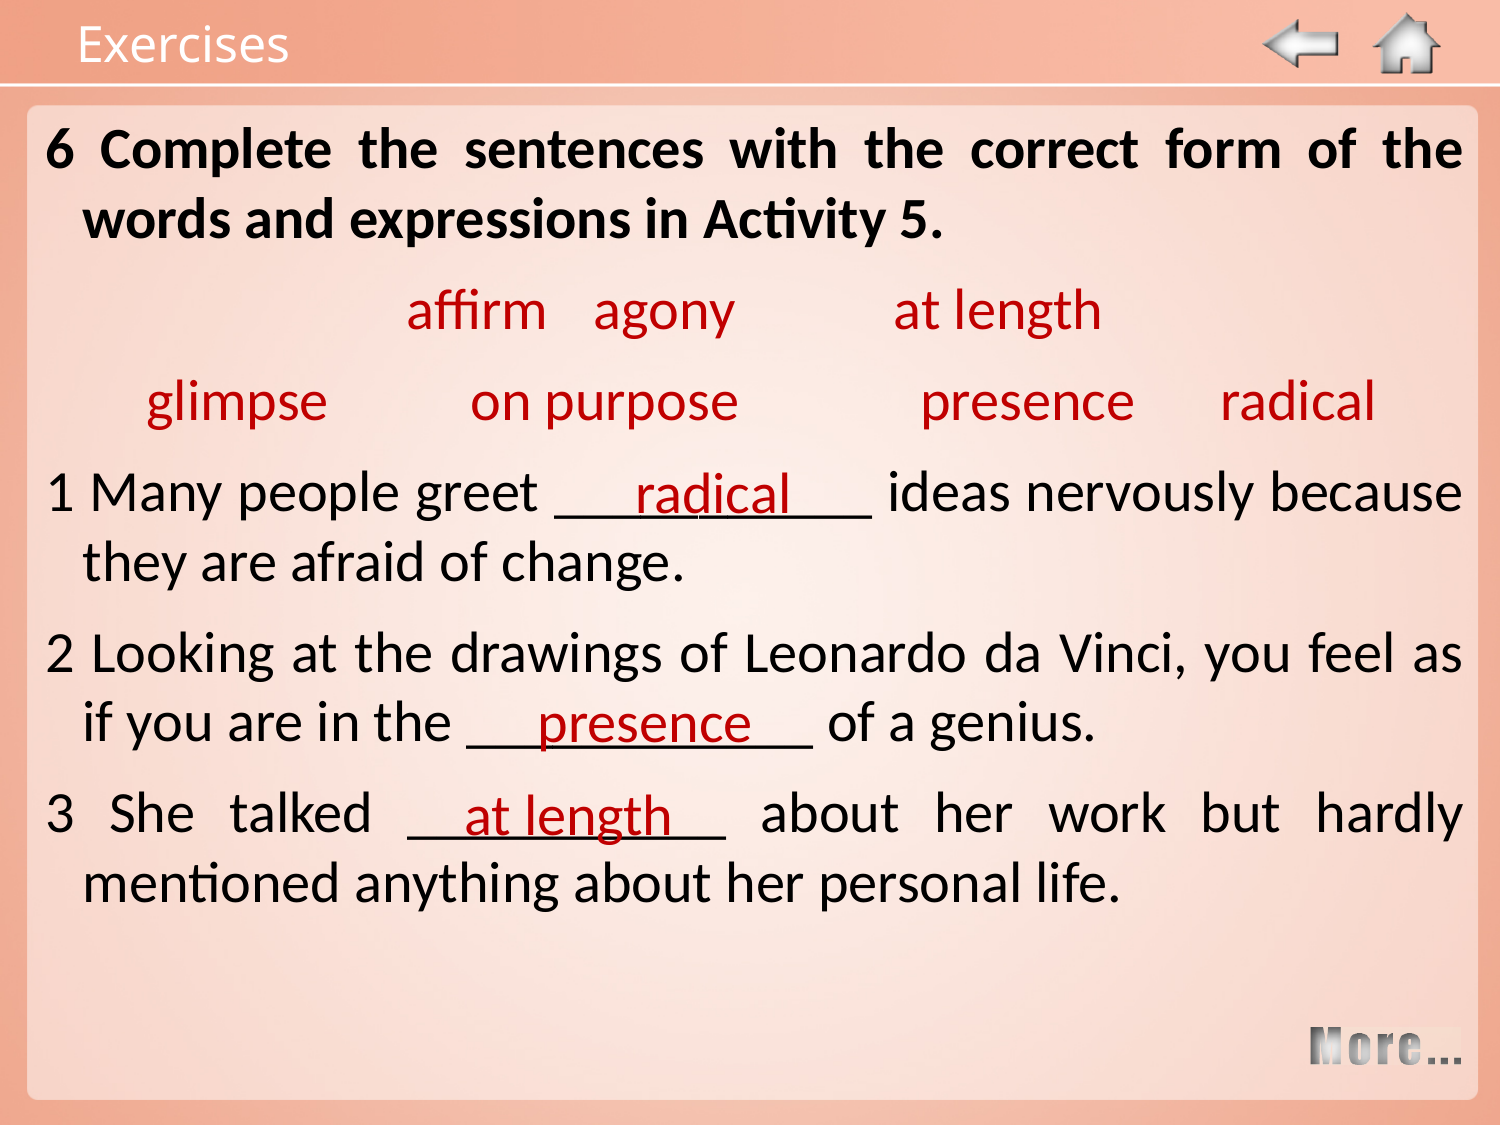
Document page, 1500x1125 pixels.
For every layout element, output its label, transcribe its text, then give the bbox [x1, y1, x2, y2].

text_box presence [498, 676, 793, 762]
text_box Exercises [61, 5, 306, 80]
text_box at length [421, 769, 716, 855]
list 6 Complete the sentences with the correct form of the words and expressions in Activity 5. affirm agony at length glimpse on purpose presence radical 1 Many people greet ___________ ideas nervously because they are afraid of change. 2 Looking at the drawings of Leonardo da Vinci, you feel as if you are in the ____________ of a genius. 3 She talked ___________ about her work but hardly mentioned anything about her personal life. [29, 102, 1480, 1099]
picture [0, 0, 1500, 1125]
text_box radical [566, 448, 861, 533]
